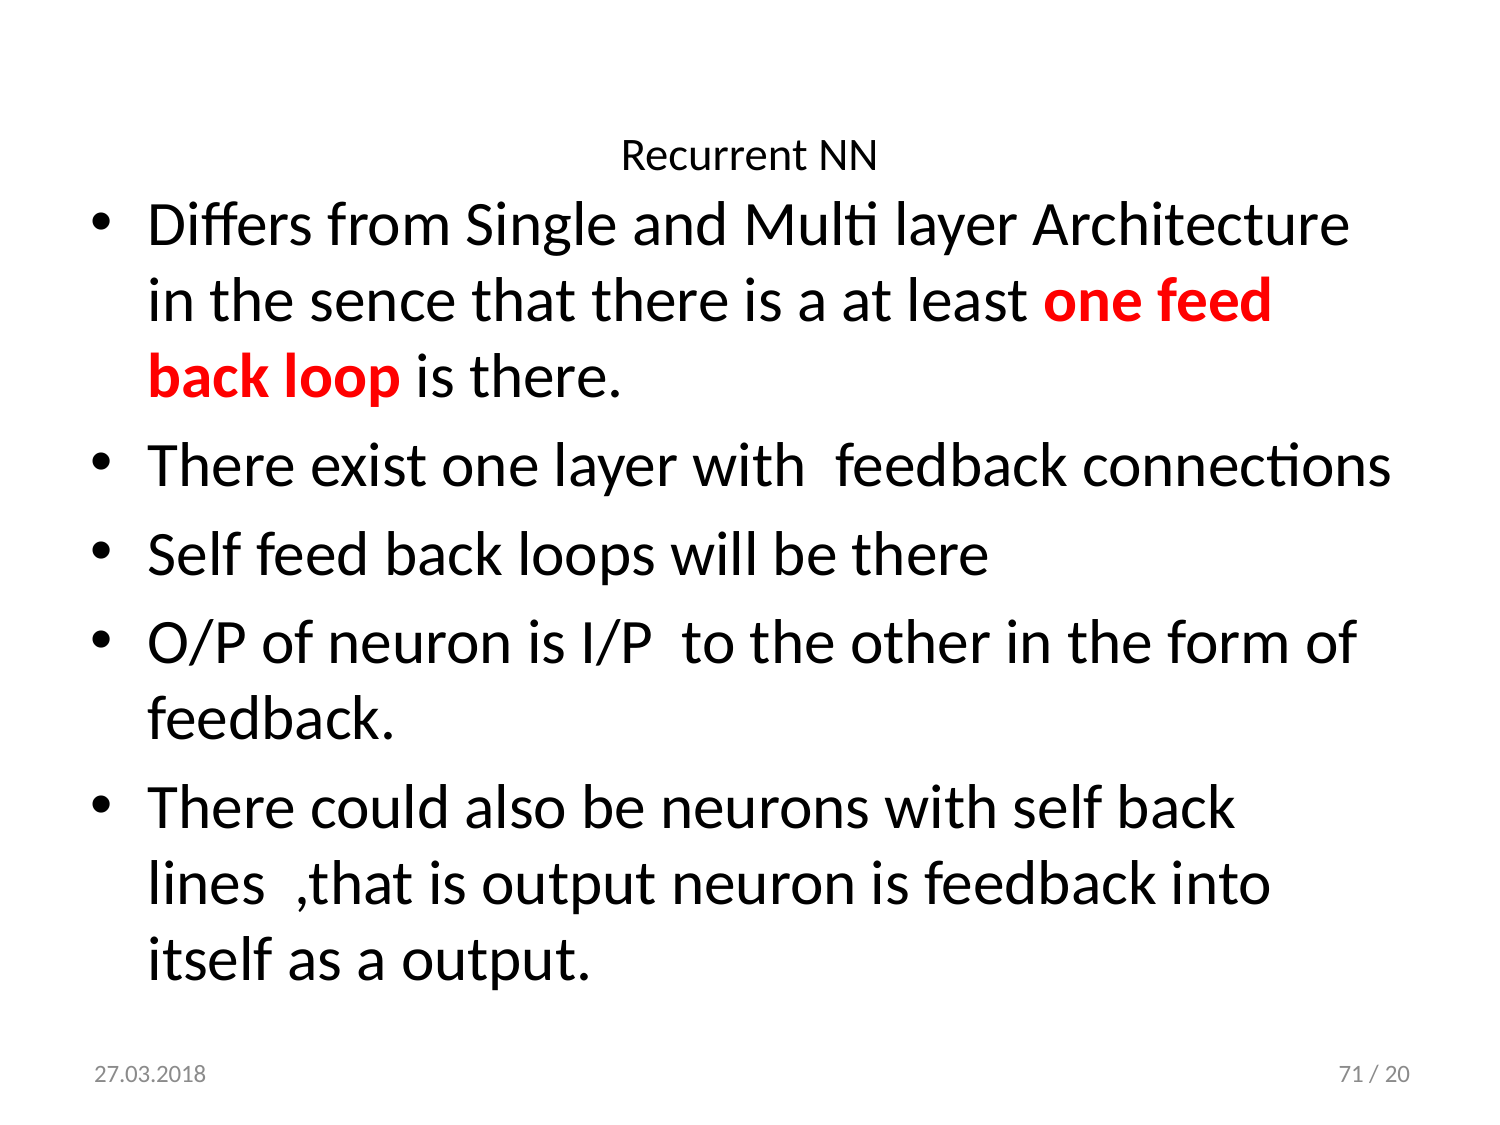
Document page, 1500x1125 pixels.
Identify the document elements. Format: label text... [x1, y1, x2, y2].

slide_number 71 / 20 [1074, 1042, 1425, 1103]
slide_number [75, 1042, 425, 1103]
title Recurrent NN [75, 115, 1425, 174]
list Differs from Single and Multi layer Architecture in the sence that there is a at least one feed back loop is there. There exist one layer with feedback connections Self feed back loops will be there O/P of neuron is I/P to the other in the form of feedback. There could also be neurons with self back lines ,that is output neuron is feedback into itself as a output. [75, 174, 1425, 1038]
